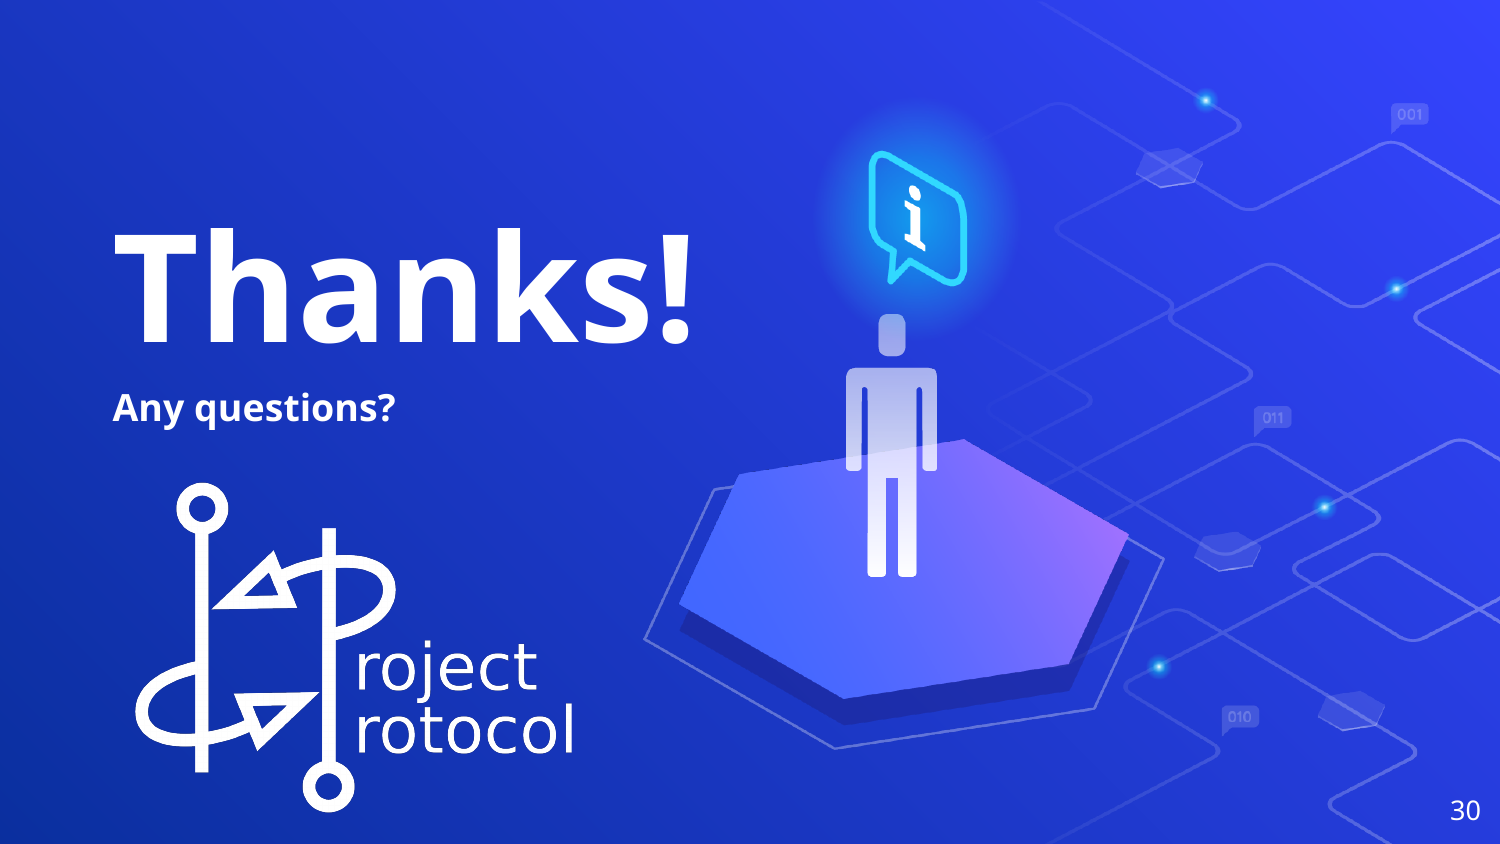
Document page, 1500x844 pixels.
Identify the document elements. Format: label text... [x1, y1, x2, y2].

picture [0, 0, 1500, 844]
subtitle Any questions? [112, 377, 706, 624]
title Thanks! [112, 220, 812, 373]
slide_number ‹#› [1391, 779, 1482, 844]
